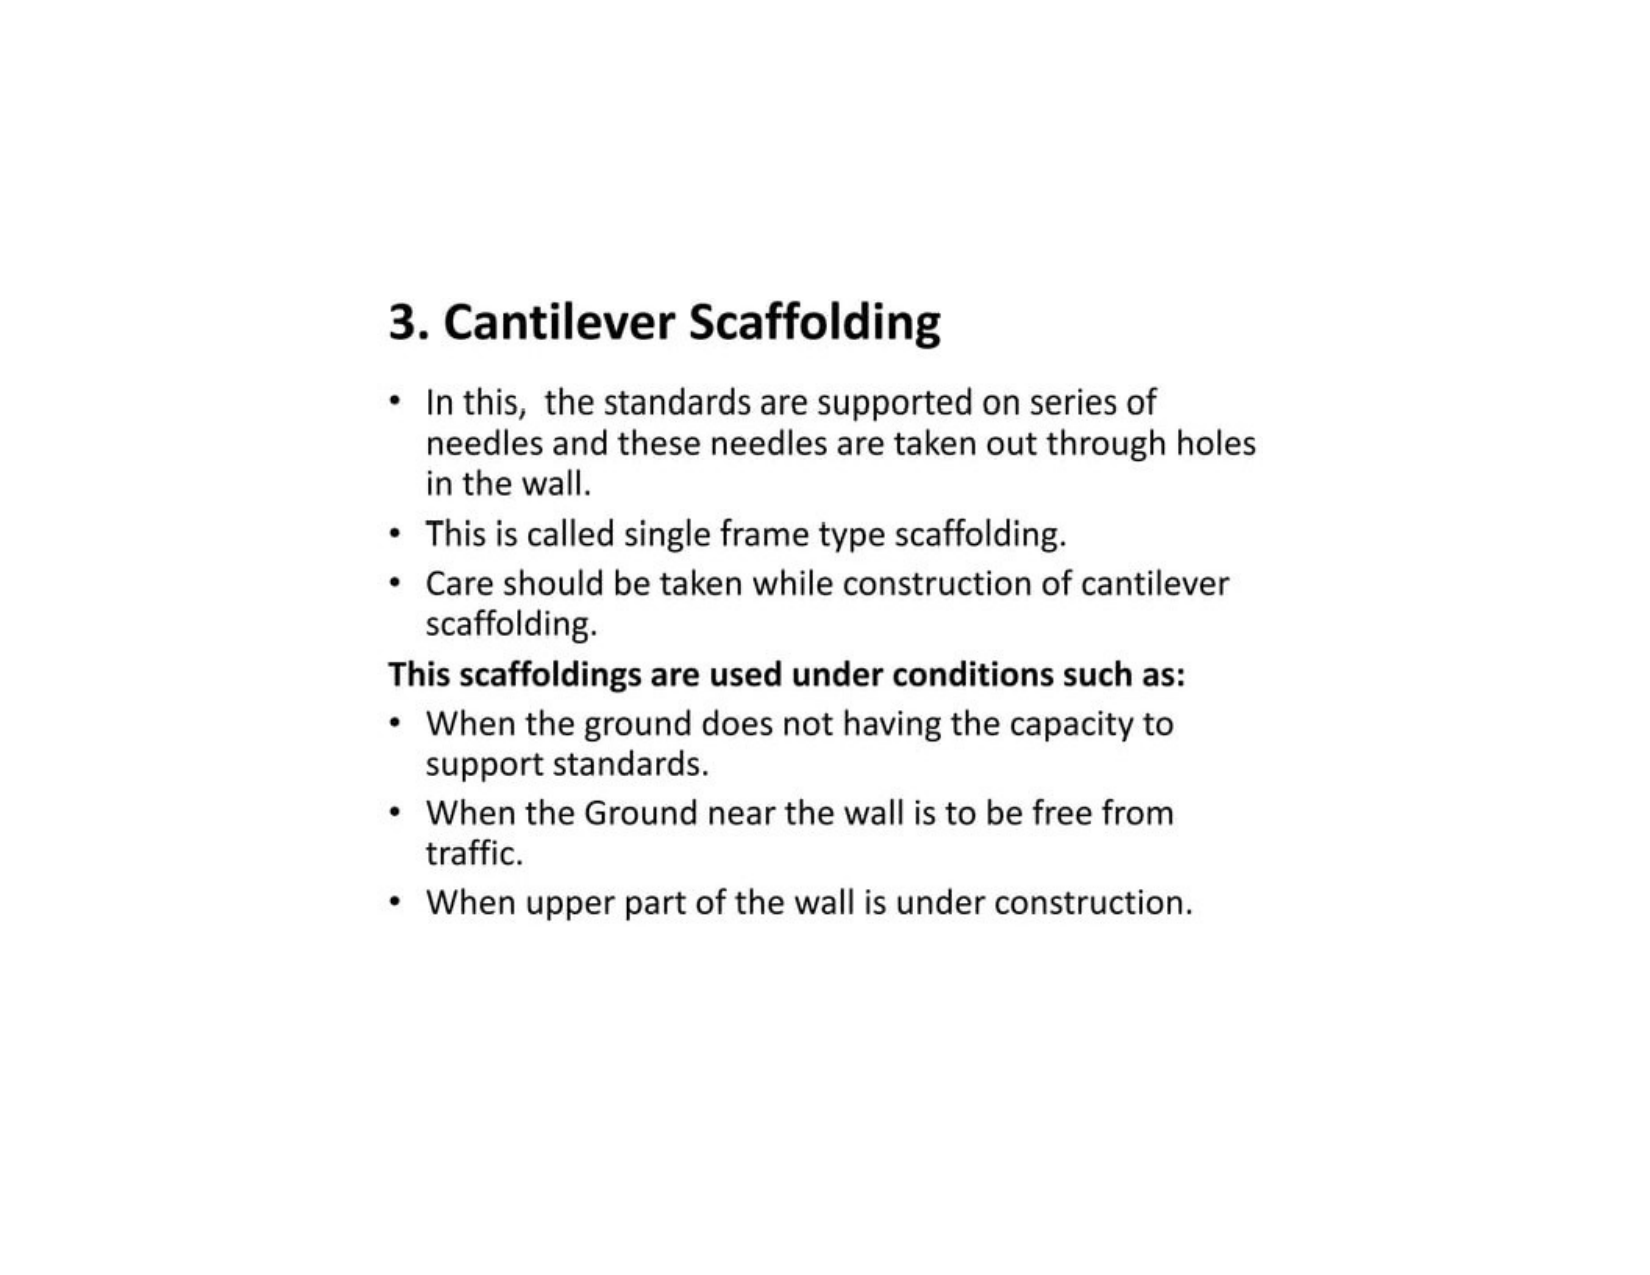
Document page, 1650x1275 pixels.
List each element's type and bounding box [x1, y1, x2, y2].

picture [376, 298, 1264, 927]
